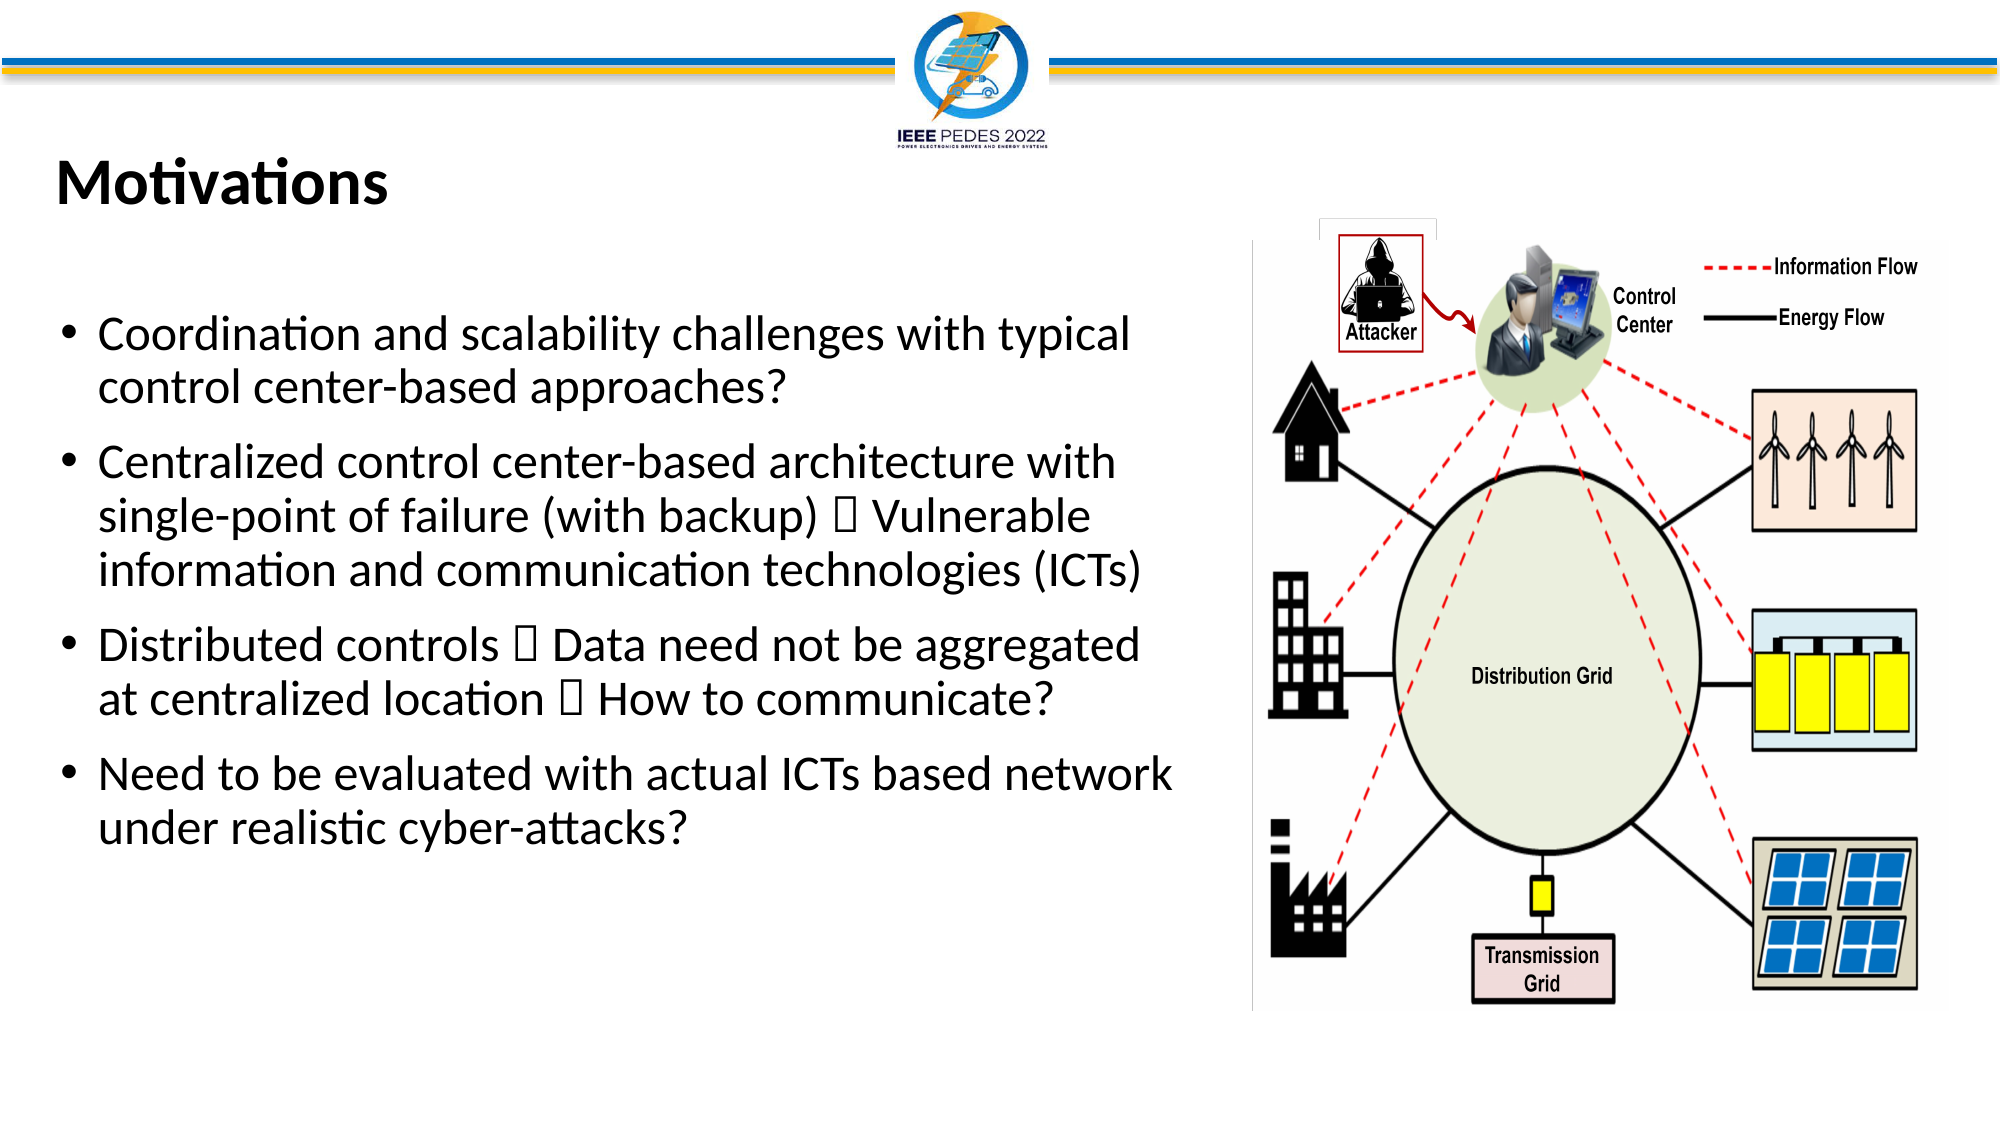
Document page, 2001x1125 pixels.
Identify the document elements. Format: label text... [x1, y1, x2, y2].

text_box Motivations [40, 162, 1963, 279]
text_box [2, 9, 1998, 151]
picture [1247, 210, 1955, 1019]
text_box Coordination and scalability challenges with typical control center-based approaches? Centralized control center-based architecture with single-point of failure (with backup)  Vulnerable information and communication technologies (ICTs) Distributed controls  Data need not be aggregated at centralized location  How to communicate? Need to be evaluated with actual ICTs based network under realistic cyber-attacks? [45, 299, 1205, 995]
